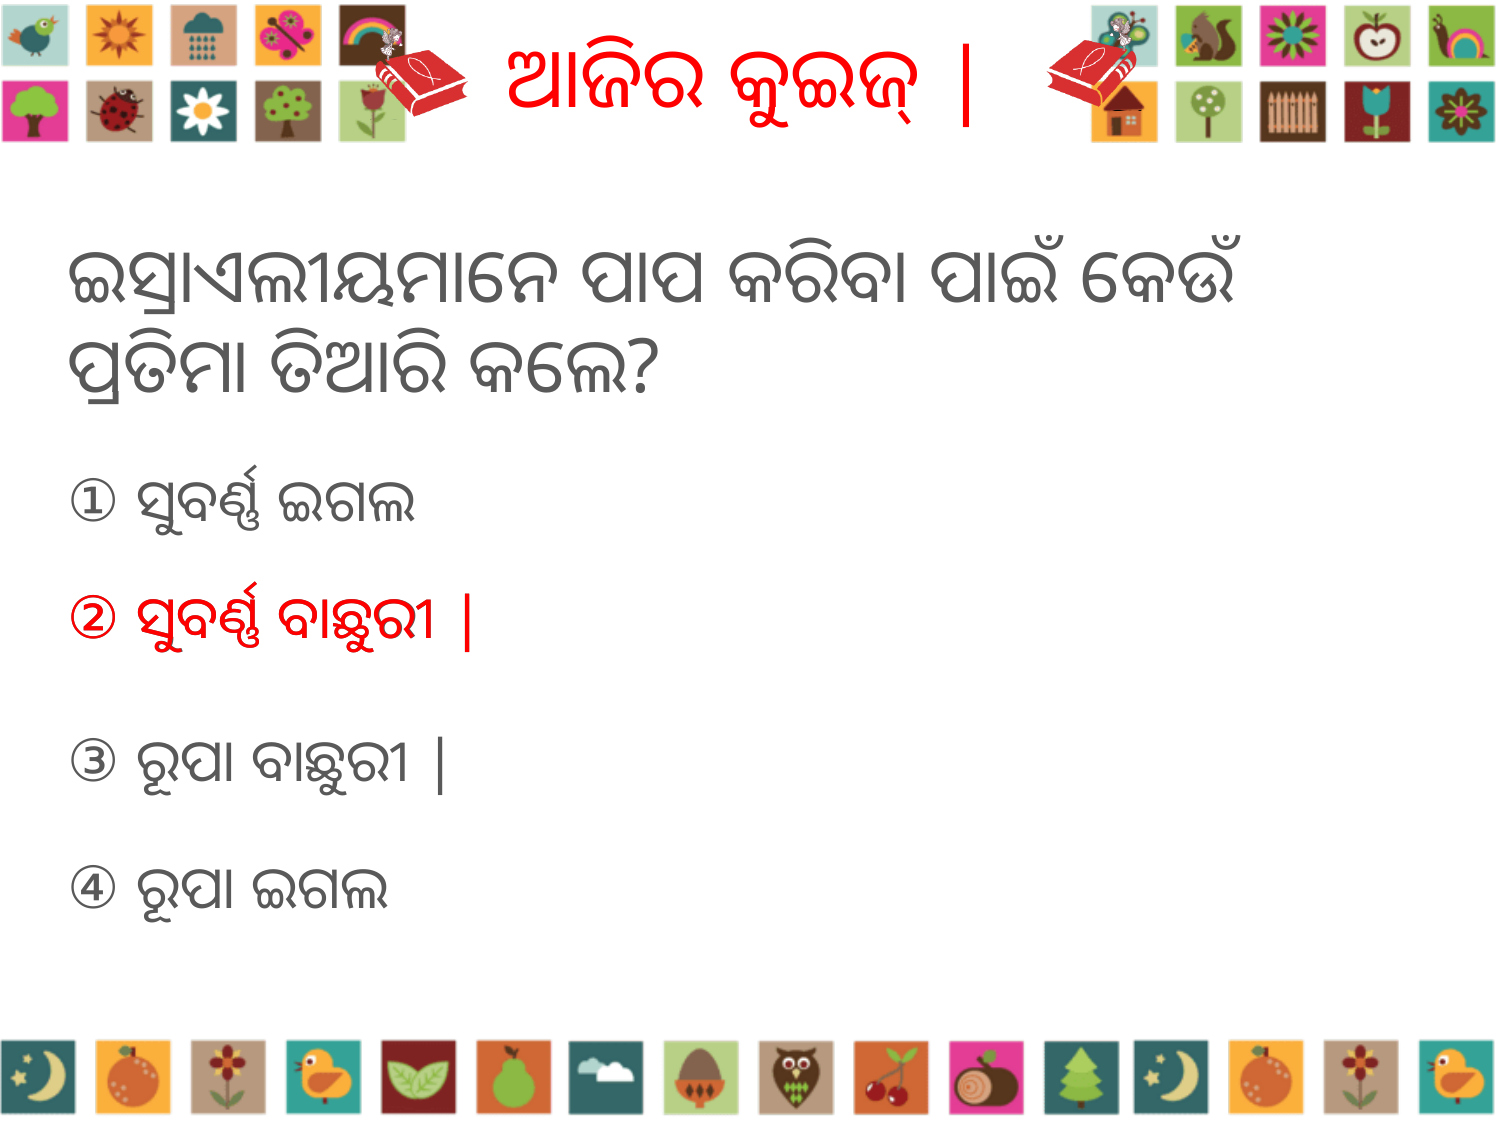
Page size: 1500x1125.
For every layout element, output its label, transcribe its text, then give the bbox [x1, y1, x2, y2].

text_box ③ ରୂପା ବାଛୁରୀ | [53, 716, 1483, 801]
text_box ② ସୁବର୍ଣ୍ଣ ବାଛୁରୀ | [52, 573, 1483, 658]
picture [1015, 3, 1500, 150]
text_box ଆଜିର କୁଇଜ୍ | [425, 16, 1078, 131]
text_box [0, 1028, 1500, 1118]
picture [0, 3, 501, 150]
text_box ④ ରୂପା ଇଗଲ [53, 842, 1483, 928]
text_box ① ସୁବର୍ଣ୍ଣ ଇଗଲ [53, 456, 1436, 541]
text_box ଇସ୍ରାଏଲୀୟମାନେ ପାପ କରିବା ପାଇଁ କେଉଁ ପ୍ରତିମା ତିଆରି କଲେ? [53, 219, 1436, 415]
